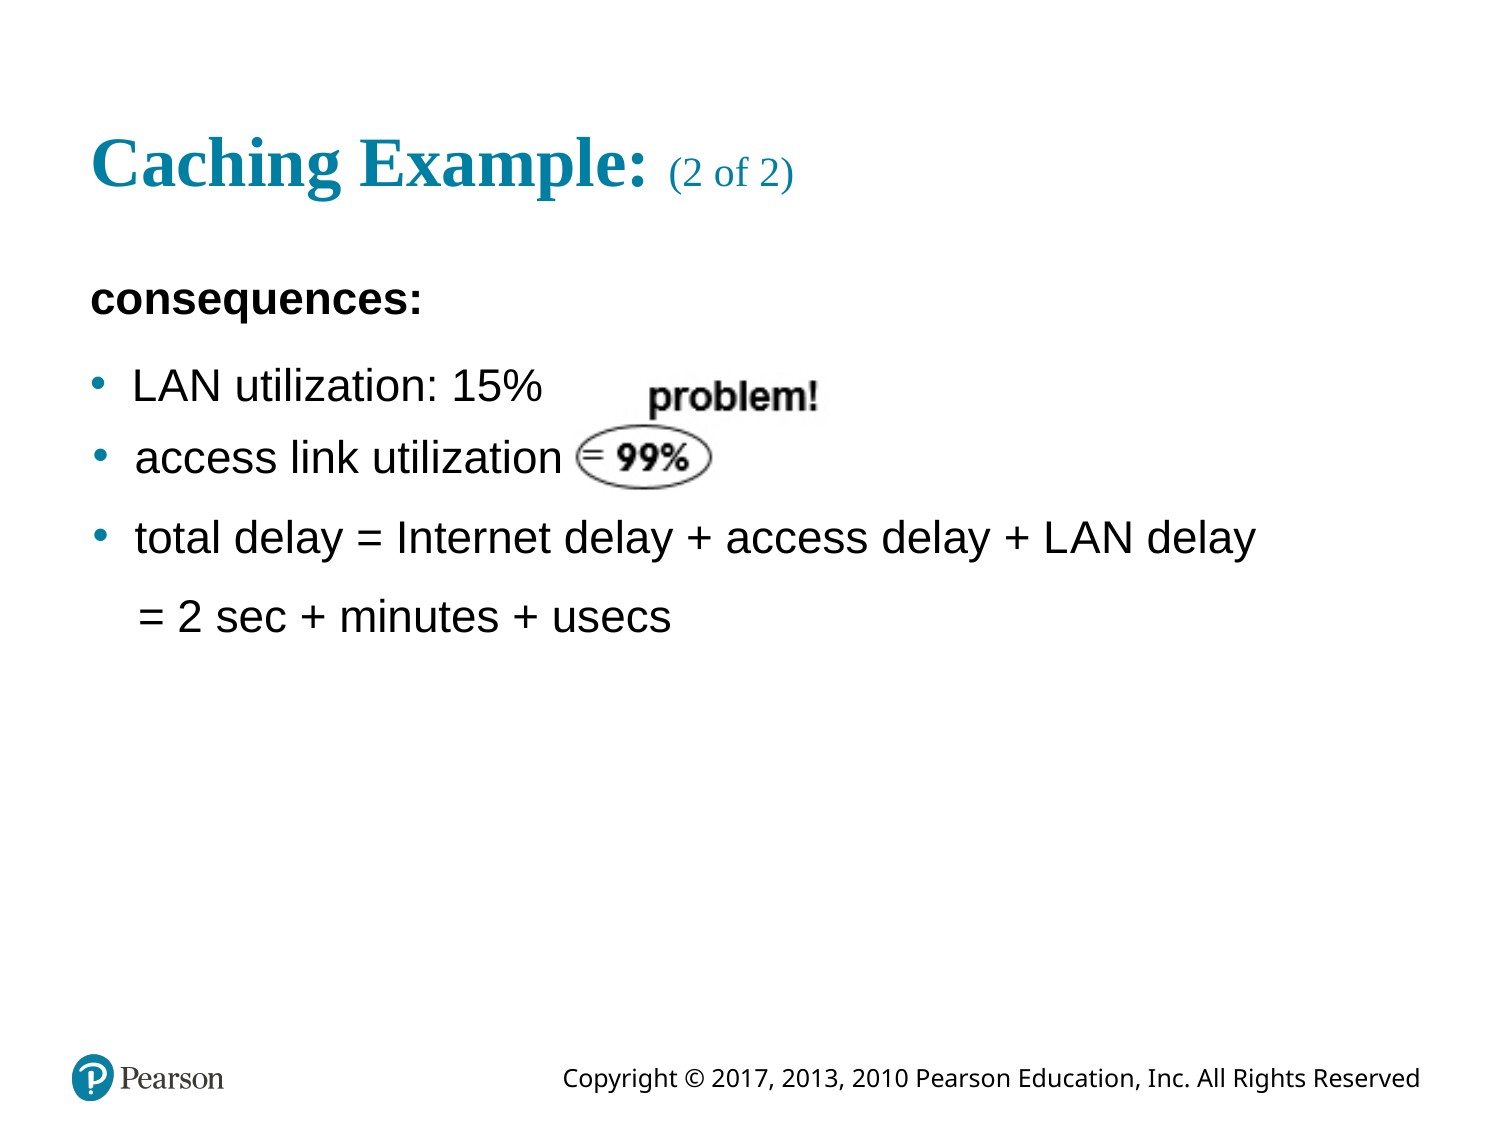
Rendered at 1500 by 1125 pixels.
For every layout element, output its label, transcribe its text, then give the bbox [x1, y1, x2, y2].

list = 2 sec + minutes + usecs [123, 579, 1425, 649]
list consequences: L A N utilization: 15% [75, 262, 571, 413]
picture [80, 1063, 106, 1088]
title Caching Example: (2 of 2) [75, 35, 1425, 216]
picture [572, 372, 830, 492]
picture [72, 1087, 83, 1101]
list access link utilization [77, 417, 567, 493]
picture [98, 1054, 224, 1101]
list total delay = Internet delay + access delay + L A N delay [77, 500, 1428, 570]
picture [72, 1054, 88, 1070]
